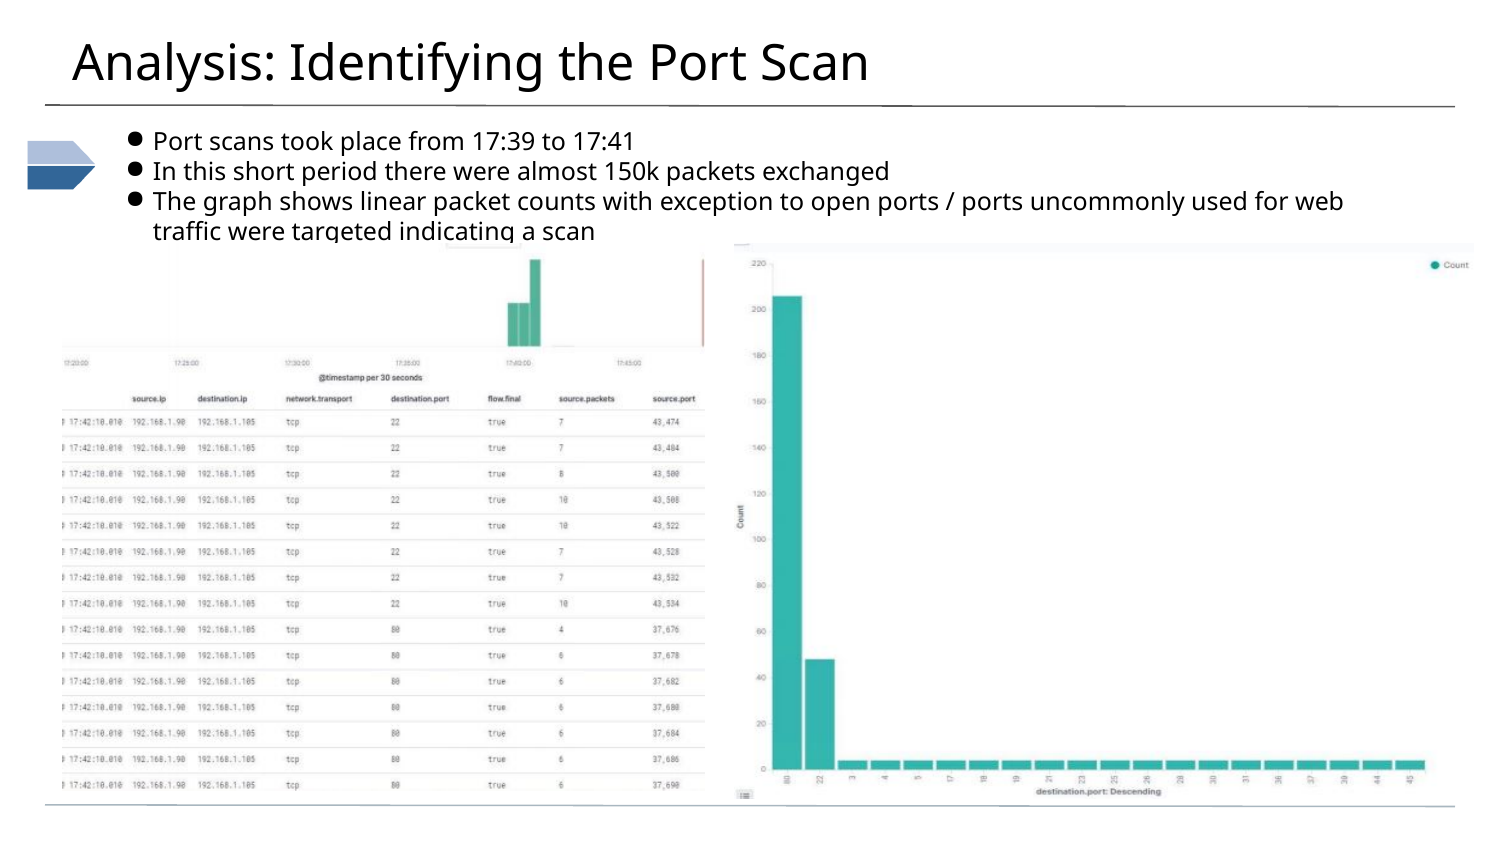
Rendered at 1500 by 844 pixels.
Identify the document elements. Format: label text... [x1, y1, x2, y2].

picture [25, 136, 96, 192]
picture [734, 243, 1474, 799]
picture [61, 243, 705, 791]
subtitle Port scans took place from 17:39 to 17:41 In this short period there were almost 150k packets exchanged The graph shows linear packet counts with exception to open ports / ports uncommonly used for web traffic were targeted indicating a scan [25, 110, 1474, 271]
title Analysis: Identifying the Port Scan [0, 0, 1500, 88]
